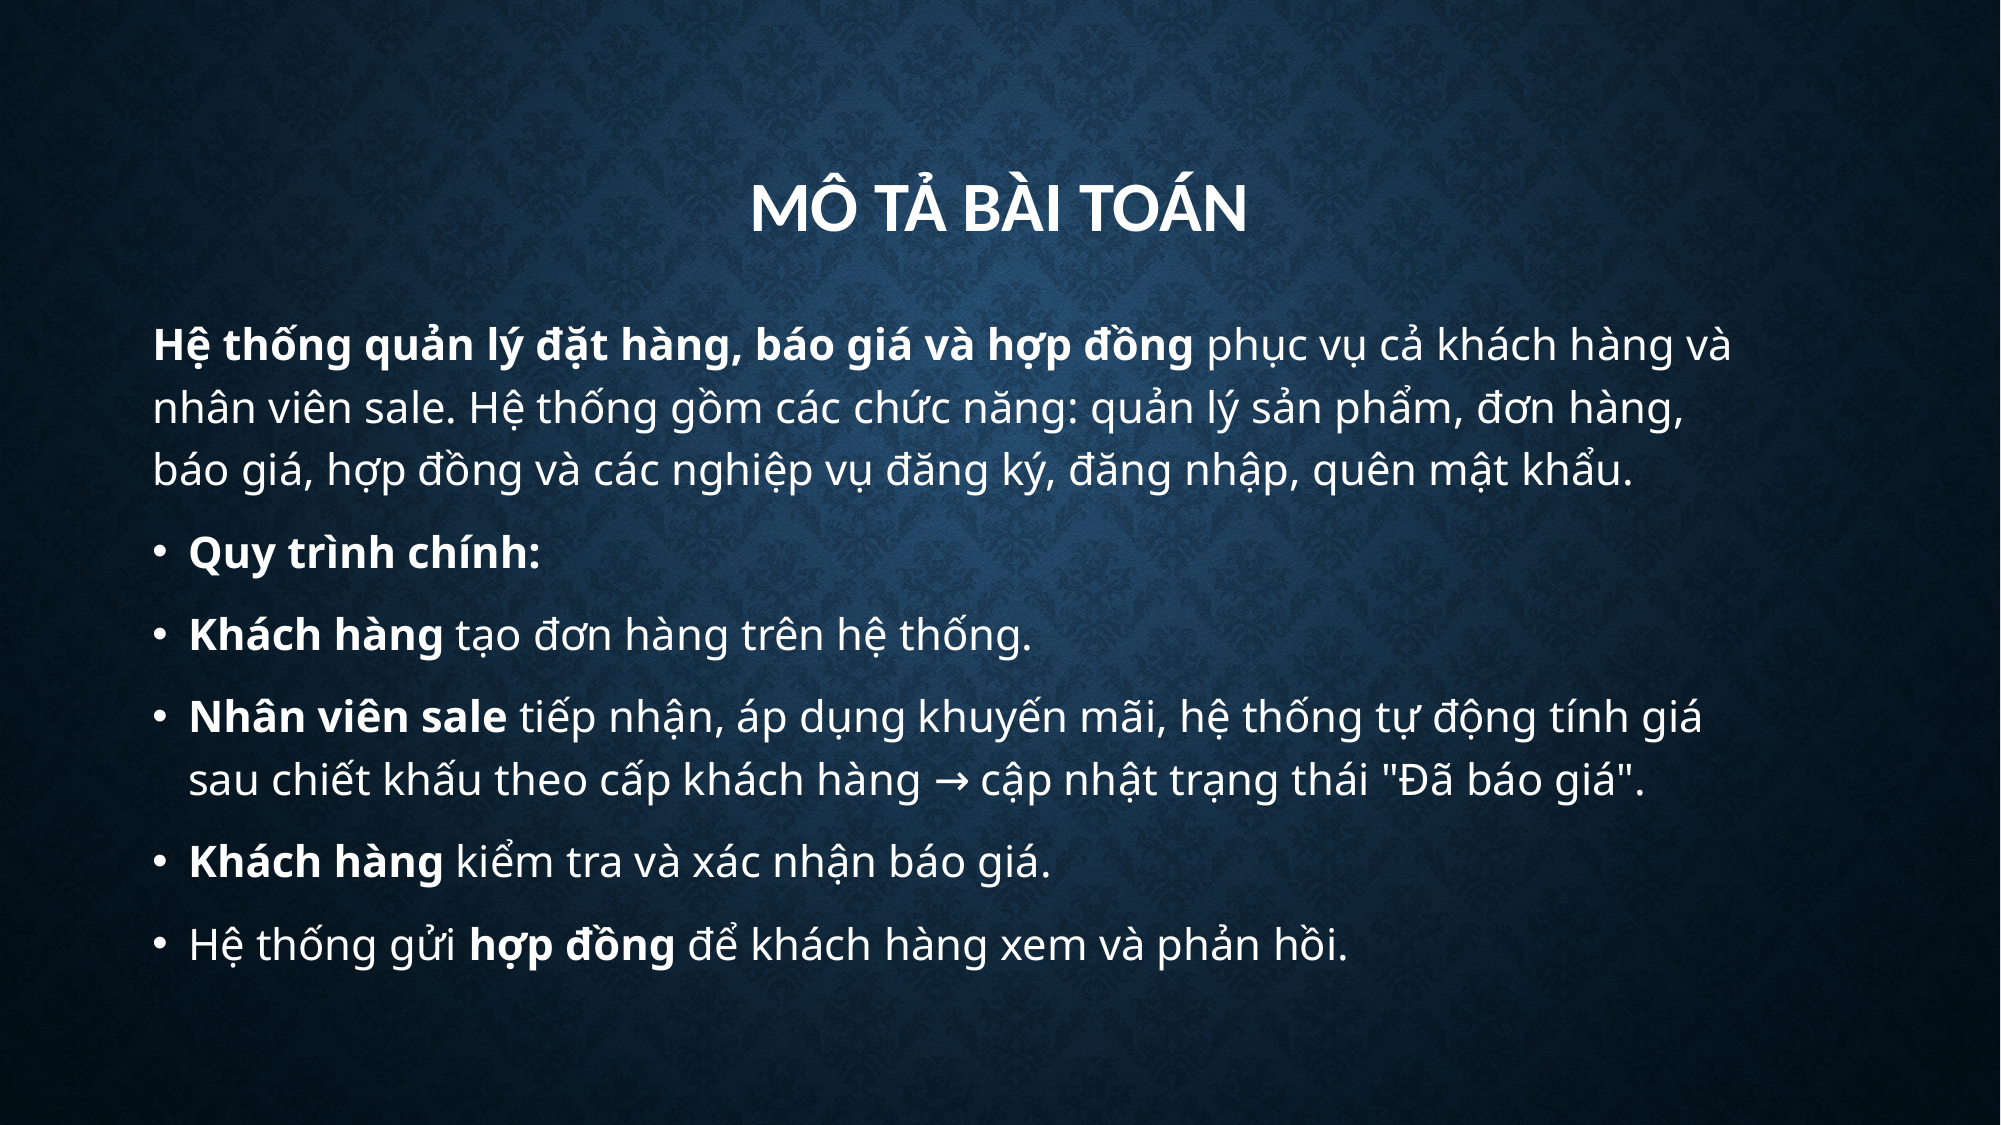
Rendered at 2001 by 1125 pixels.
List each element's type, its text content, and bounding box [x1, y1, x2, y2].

list Hệ thống quản lý đặt hàng, báo giá và hợp đồng phục vụ cả khách hàng và nhân viên sale. Hệ thống gồm các chức năng: quản lý sản phẩm, đơn hàng, báo giá, hợp đồng và các nghiệp vụ đăng ký, đăng nhập, quên mật khẩu. Quy trình chính: Khách hàng tạo đơn hàng trên hệ thống. Nhân viên sale tiếp nhận, áp dụng khuyến mãi, hệ thống tự động tính giá sau chiết khấu theo cấp khách hàng → cập nhật trạng thái "Đã báo giá". Khách hàng kiểm tra và xác nhận báo giá. Hệ thống gửi hợp đồng để khách hàng xem và phản hồi. [137, 299, 1772, 1014]
title Mô tả bài toán [149, 99, 1849, 318]
